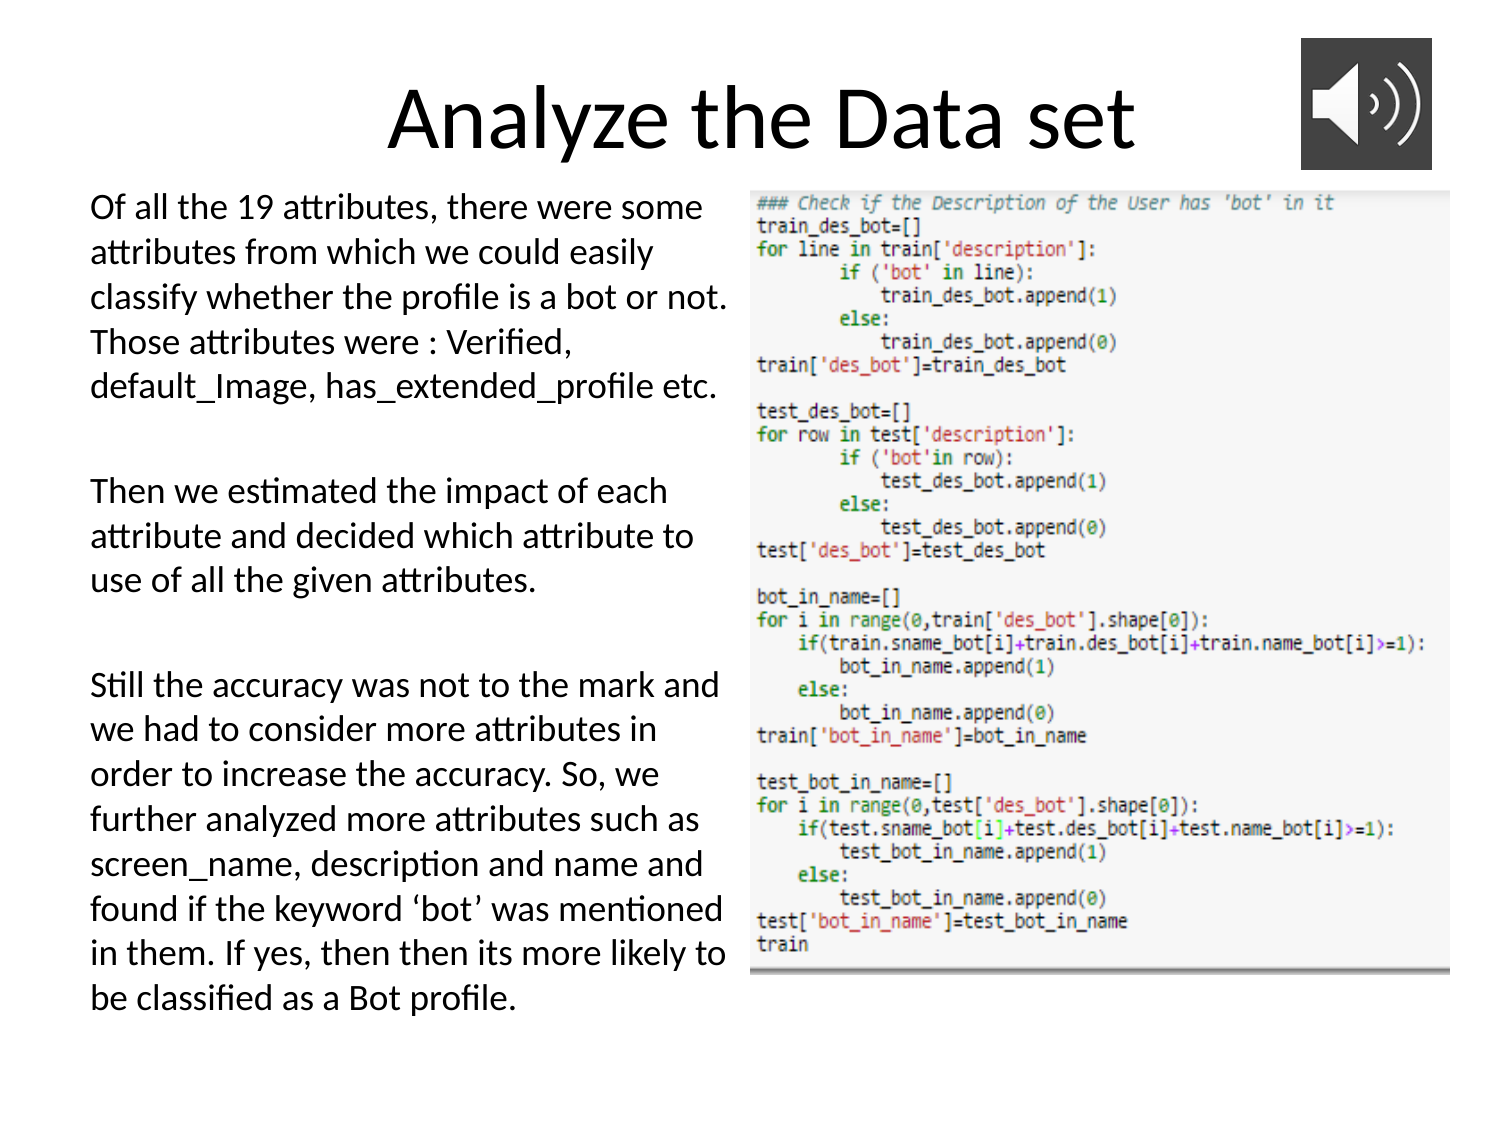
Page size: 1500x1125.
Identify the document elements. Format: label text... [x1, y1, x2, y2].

subtitle Of all the 19 attributes, there were some attributes from which we could easily classify whether the profile is a bot or not. Those attributes were : Verified, default_Image, has_extended_profile etc. Then we estimated the impact of each attribute and decided which attribute to use of all the given attributes. Still the accuracy was not to the mark and we had to consider more attributes in order to increase the accuracy. So, we further analyzed more attributes such as screen_name, description and name and found if the keyword ‘bot’ was mentioned in them. If yes, then then its more likely to be classified as a Bot profile. [75, 174, 750, 1050]
picture [1299, 37, 1434, 171]
picture [749, 187, 1451, 976]
title Analyze the Data set [125, 50, 1295, 175]
